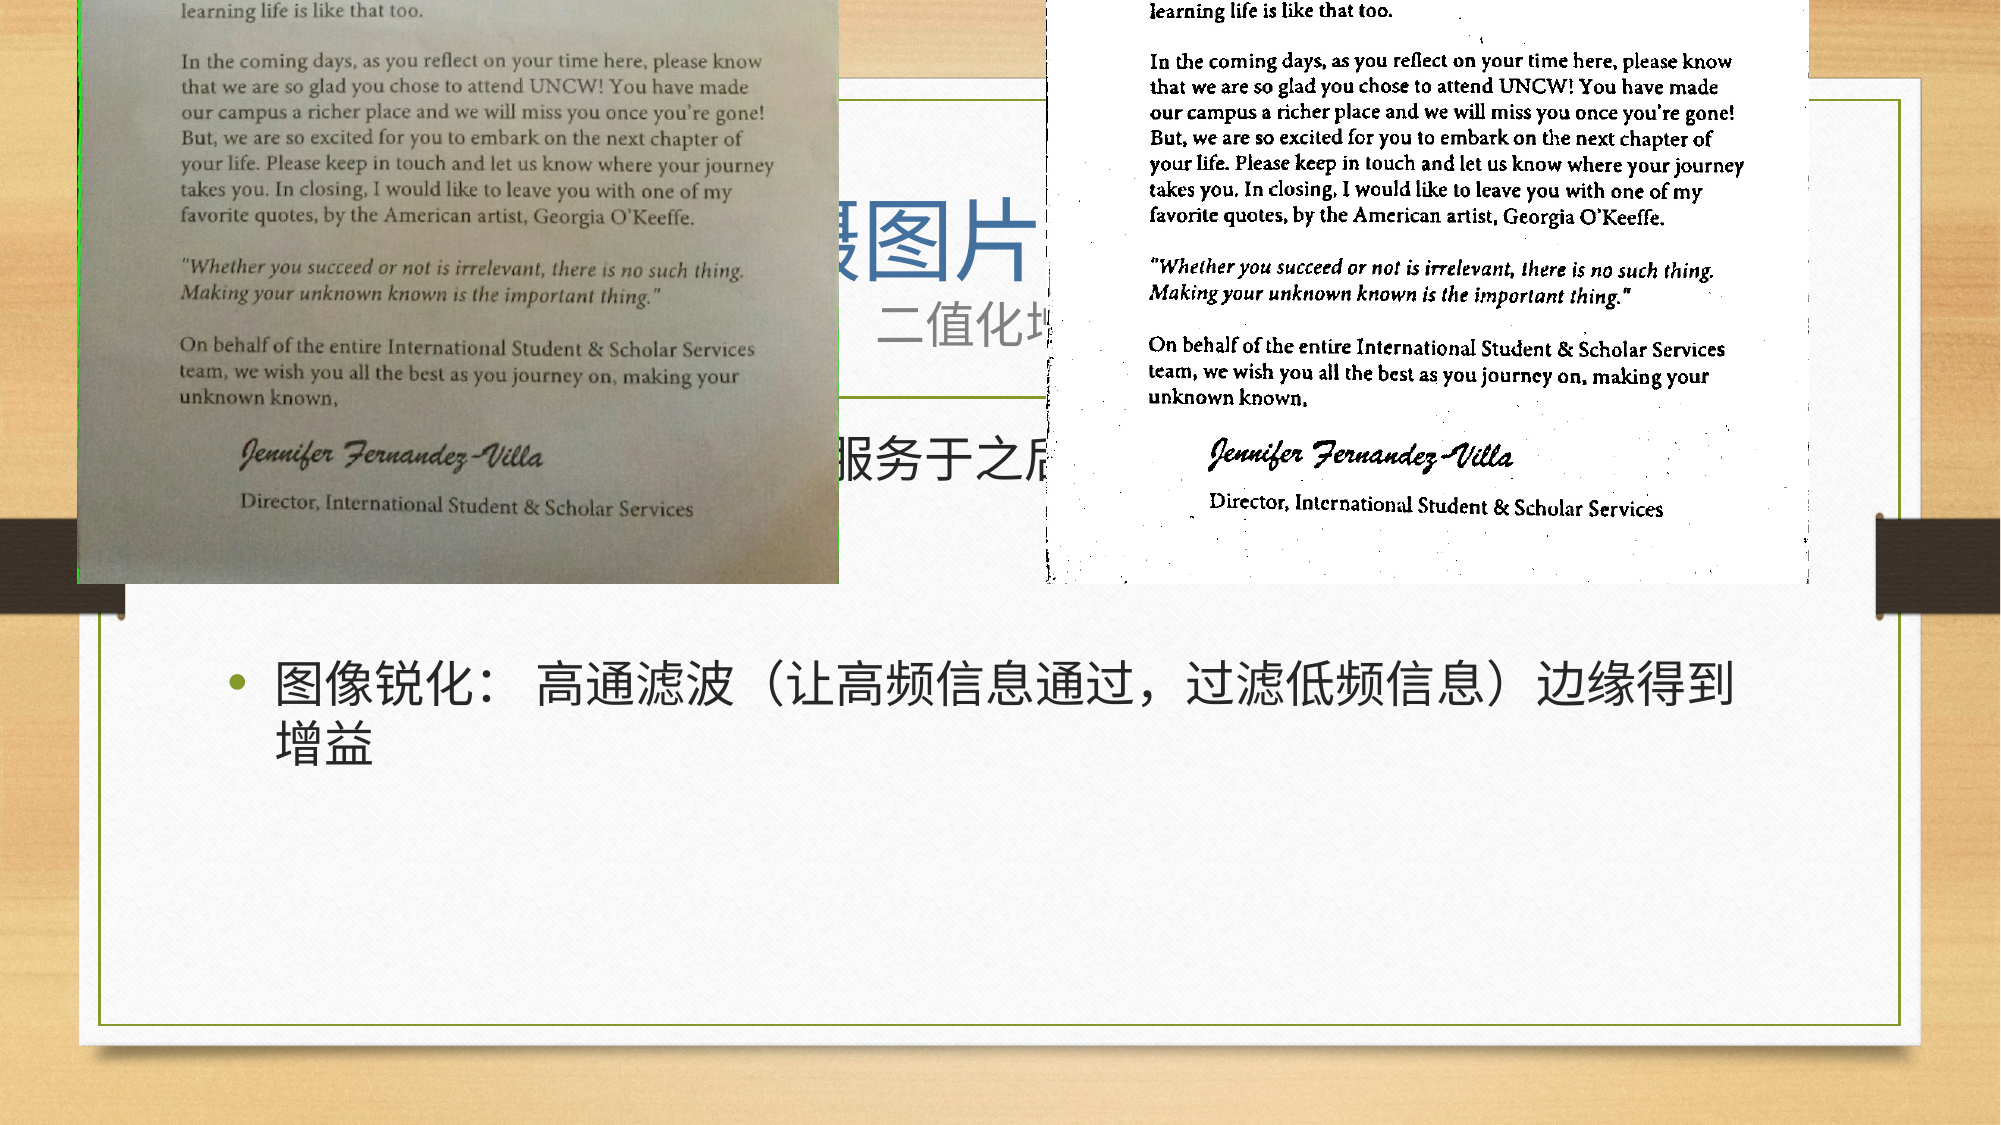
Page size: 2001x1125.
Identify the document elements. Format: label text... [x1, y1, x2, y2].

picture [0, 0, 2001, 1125]
list 为了实现扫描效果，更好服务于之后的文本识别，还需要对图片进行二值化增强处理 图像锐化： 高通滤波（让高频信息通过，过滤低频信息）边缘得到增益 [212, 584, 1788, 964]
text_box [76, 0, 1809, 584]
